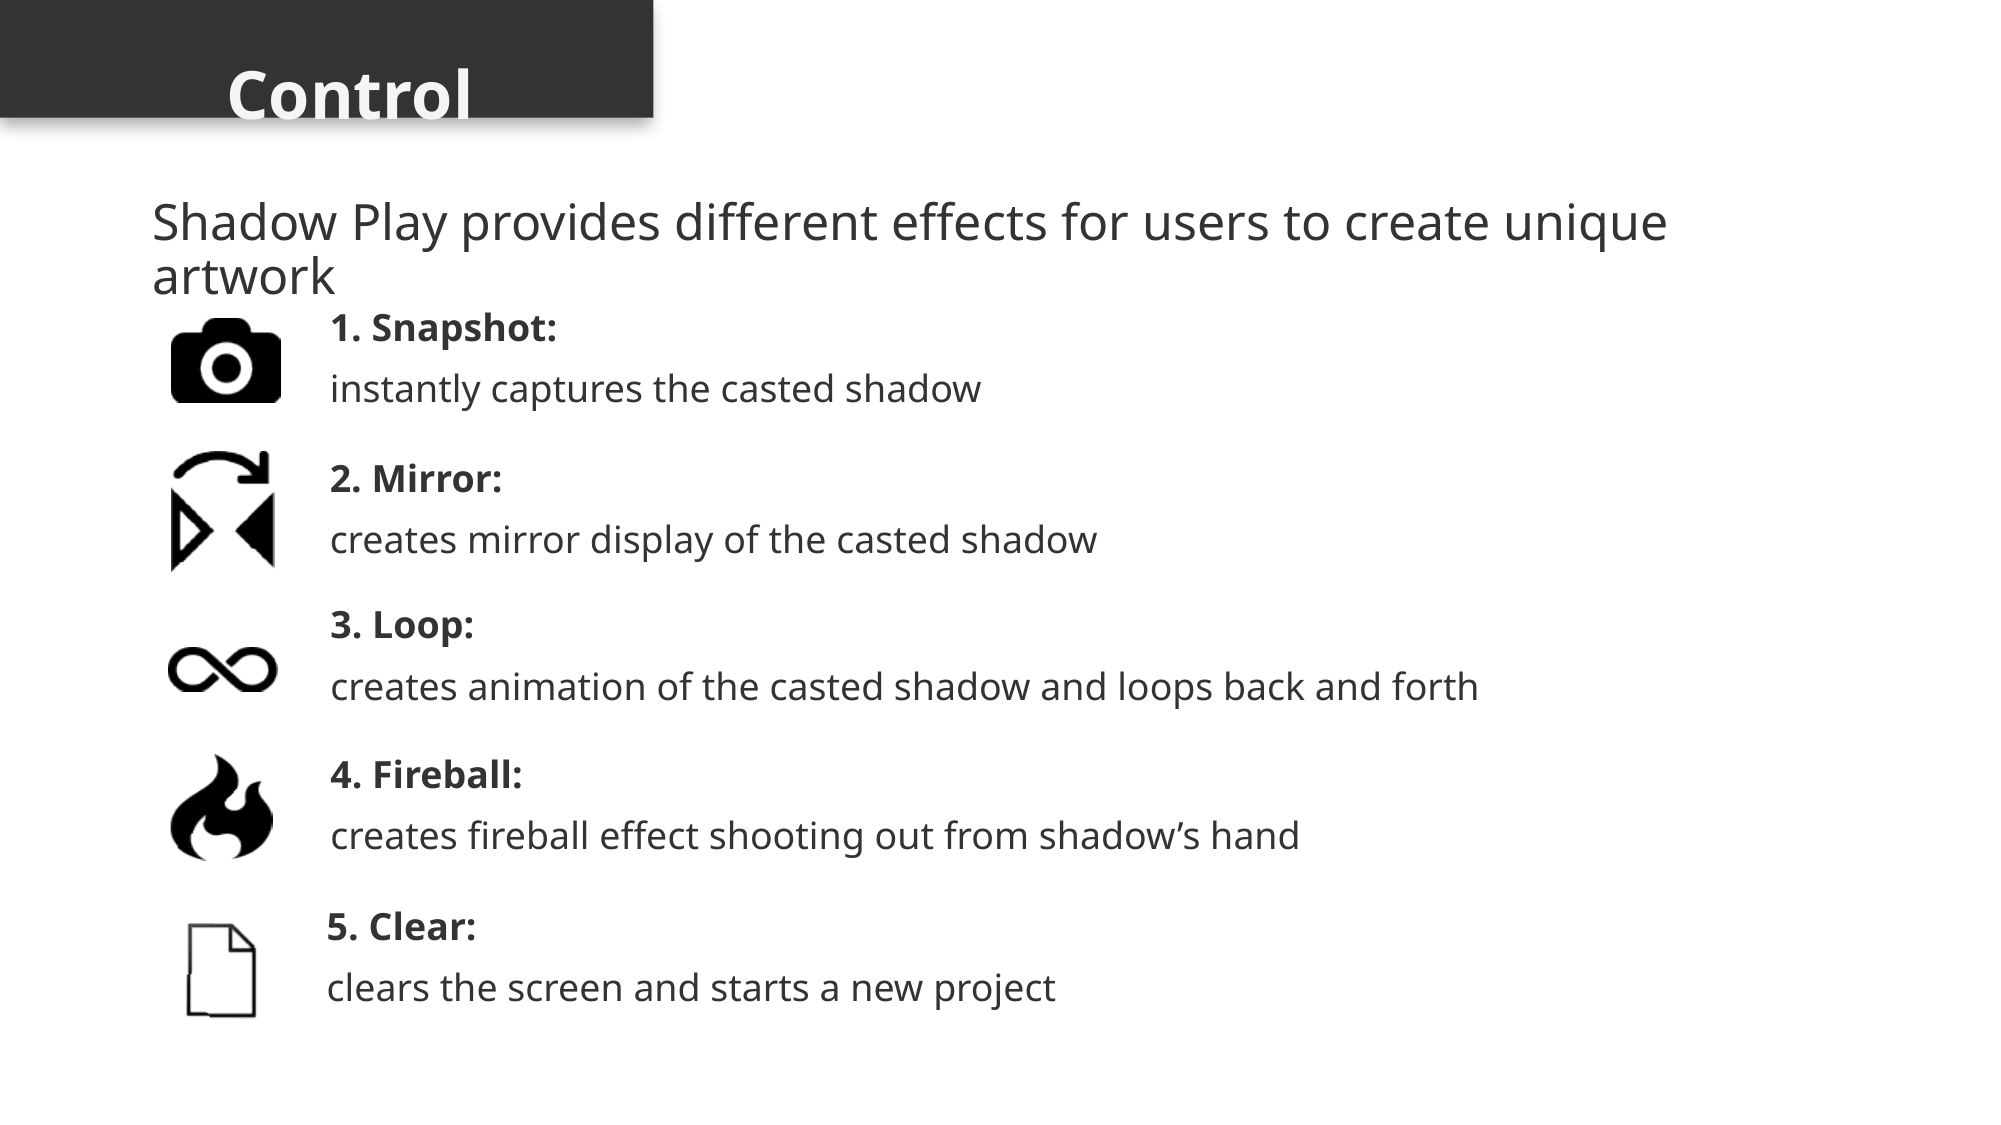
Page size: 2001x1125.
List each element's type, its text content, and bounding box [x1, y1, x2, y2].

text_box 2. Mirror: creates mirror display of the casted shadow [314, 452, 1654, 570]
text_box [0, 0, 654, 119]
list Shadow Play provides different effects for users to create unique artwork [137, 189, 1863, 904]
text_box 5. Clear: clears the screen and starts a new project [311, 900, 1874, 1023]
text_box 4. Fireball: creates fireball effect shooting out from shadow’s hand [315, 748, 1878, 872]
text_box 3. Loop: creates animation of the casted shadow and loops back and forth [315, 598, 1878, 720]
picture [169, 754, 273, 861]
text_box Control [211, 45, 489, 141]
picture [171, 451, 275, 576]
text_box 1. Snapshot: instantly captures the casted shadow [314, 301, 1654, 424]
picture [171, 318, 281, 403]
picture [168, 647, 278, 692]
picture [186, 923, 259, 1019]
